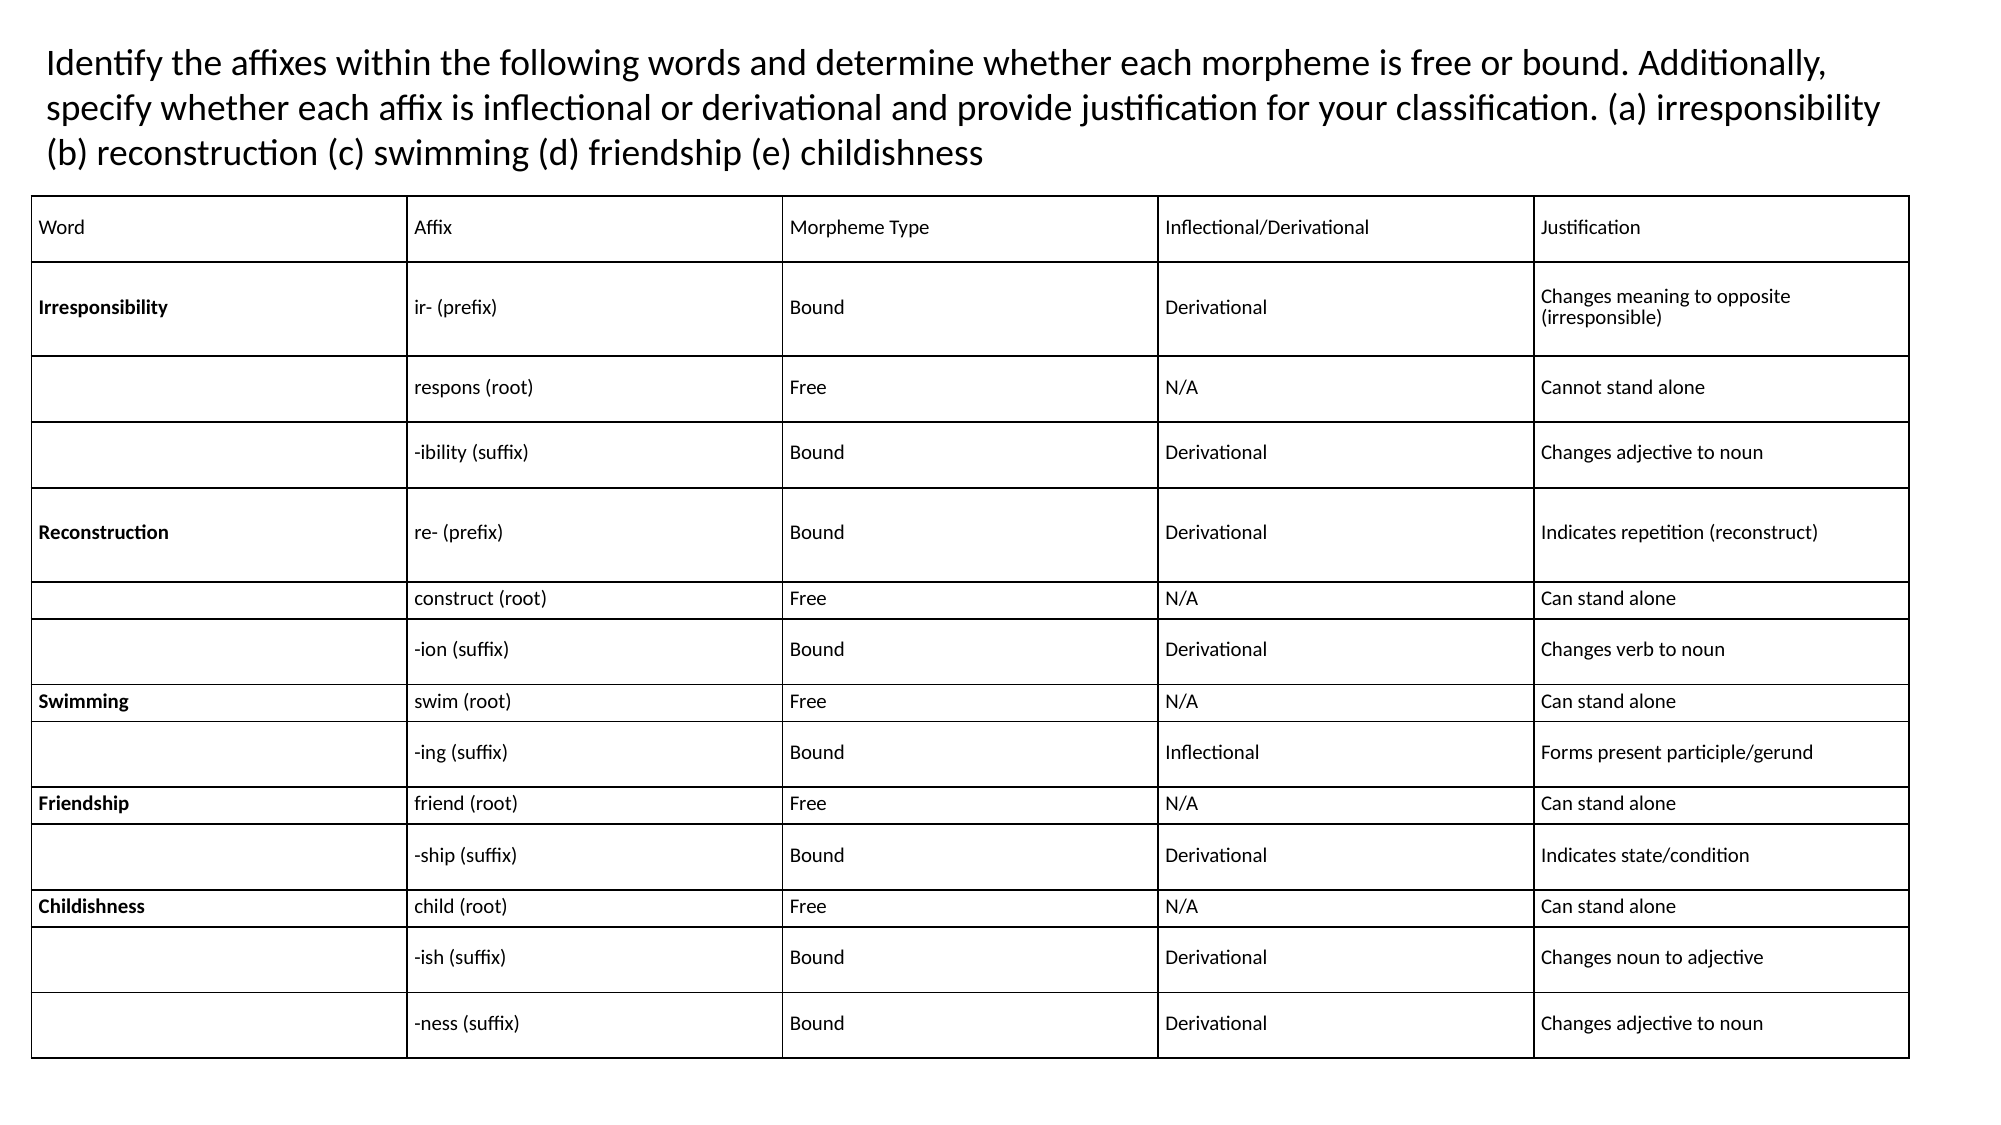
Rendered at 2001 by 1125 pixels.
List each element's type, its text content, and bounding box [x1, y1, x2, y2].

table_cell N/A [1159, 357, 1533, 421]
table_cell Changes adjective to noun [1535, 423, 1908, 487]
table_cell Changes adjective to noun [1535, 993, 1908, 1057]
table_cell Cannot stand alone [1535, 357, 1908, 421]
table_cell Derivational [1159, 993, 1533, 1057]
table_cell Can stand alone [1535, 788, 1908, 823]
table_cell Derivational [1159, 263, 1533, 355]
table_cell -ibility (suffix) [408, 423, 782, 487]
table_cell Bound [783, 263, 1157, 355]
text_box Identify the affixes within the following words and determine whether each morpheme is free or bound. Additionally, specify whether each affix is inflectional or derivational and provide justification for your classification. (a) irresponsibility (b) reconstruction (c) swimming (d) friendship (e) childishness [31, 30, 1945, 181]
table_cell -ship (suffix) [408, 825, 782, 889]
table_cell Free [783, 891, 1157, 926]
table_cell N/A [1159, 685, 1533, 721]
table_cell Swimming [32, 685, 406, 721]
table_cell -ish (suffix) [408, 928, 782, 992]
table_cell Derivational [1159, 489, 1533, 581]
table_cell respons (root) [408, 357, 782, 421]
table_cell Derivational [1159, 928, 1533, 992]
table_cell Changes verb to noun [1535, 620, 1908, 684]
table_cell [32, 928, 406, 992]
table_cell Indicates state/condition [1535, 825, 1908, 889]
table_cell Bound [783, 993, 1157, 1057]
table_cell Can stand alone [1535, 583, 1908, 618]
table_cell construct (root) [408, 583, 782, 618]
table_cell Derivational [1159, 825, 1533, 889]
table_cell [32, 722, 406, 786]
table_cell N/A [1159, 583, 1533, 618]
table_cell Can stand alone [1535, 891, 1908, 926]
table_cell Can stand alone [1535, 685, 1908, 721]
table_cell Bound [783, 928, 1157, 992]
table_cell N/A [1159, 891, 1533, 926]
table_cell Bound [783, 722, 1157, 786]
table_cell Bound [783, 825, 1157, 889]
table_cell Free [783, 357, 1157, 421]
table_cell Changes noun to adjective [1535, 928, 1908, 992]
table_cell child (root) [408, 891, 782, 926]
table_cell Forms present participle/gerund [1535, 722, 1908, 786]
table_cell -ness (suffix) [408, 993, 782, 1057]
table_cell [32, 583, 406, 618]
table_cell Irresponsibility [32, 263, 406, 355]
table_cell Friendship [32, 788, 406, 823]
table_cell Derivational [1159, 620, 1533, 684]
table_cell friend (root) [408, 788, 782, 823]
table_cell [32, 620, 406, 684]
table_cell -ing (suffix) [408, 722, 782, 786]
table_cell Childishness [32, 891, 406, 926]
table_cell re- (prefix) [408, 489, 782, 581]
table_cell Free [783, 583, 1157, 618]
table_cell Bound [783, 423, 1157, 487]
table_cell Indicates repetition (reconstruct) [1535, 489, 1908, 581]
table_header Morpheme Type [783, 197, 1157, 261]
table_cell -ion (suffix) [408, 620, 782, 684]
table_cell Bound [783, 620, 1157, 684]
table_cell swim (root) [408, 685, 782, 721]
table_cell Free [783, 685, 1157, 721]
table_cell [32, 357, 406, 421]
table_cell [32, 423, 406, 487]
table_cell [32, 825, 406, 889]
table_header Word [32, 197, 406, 261]
table_cell N/A [1159, 788, 1533, 823]
table_header Inflectional/Derivational [1159, 197, 1533, 261]
table_cell Bound [783, 489, 1157, 581]
table_cell Free [783, 788, 1157, 823]
table_header Justification [1535, 197, 1908, 261]
table_header Affix [408, 197, 782, 261]
table_cell Derivational [1159, 423, 1533, 487]
table_cell Reconstruction [32, 489, 406, 581]
table_cell ir- (prefix) [408, 263, 782, 355]
table_cell [32, 993, 406, 1057]
table_cell Changes meaning to opposite (irresponsible) [1535, 263, 1908, 355]
table_cell Inflectional [1159, 722, 1533, 786]
